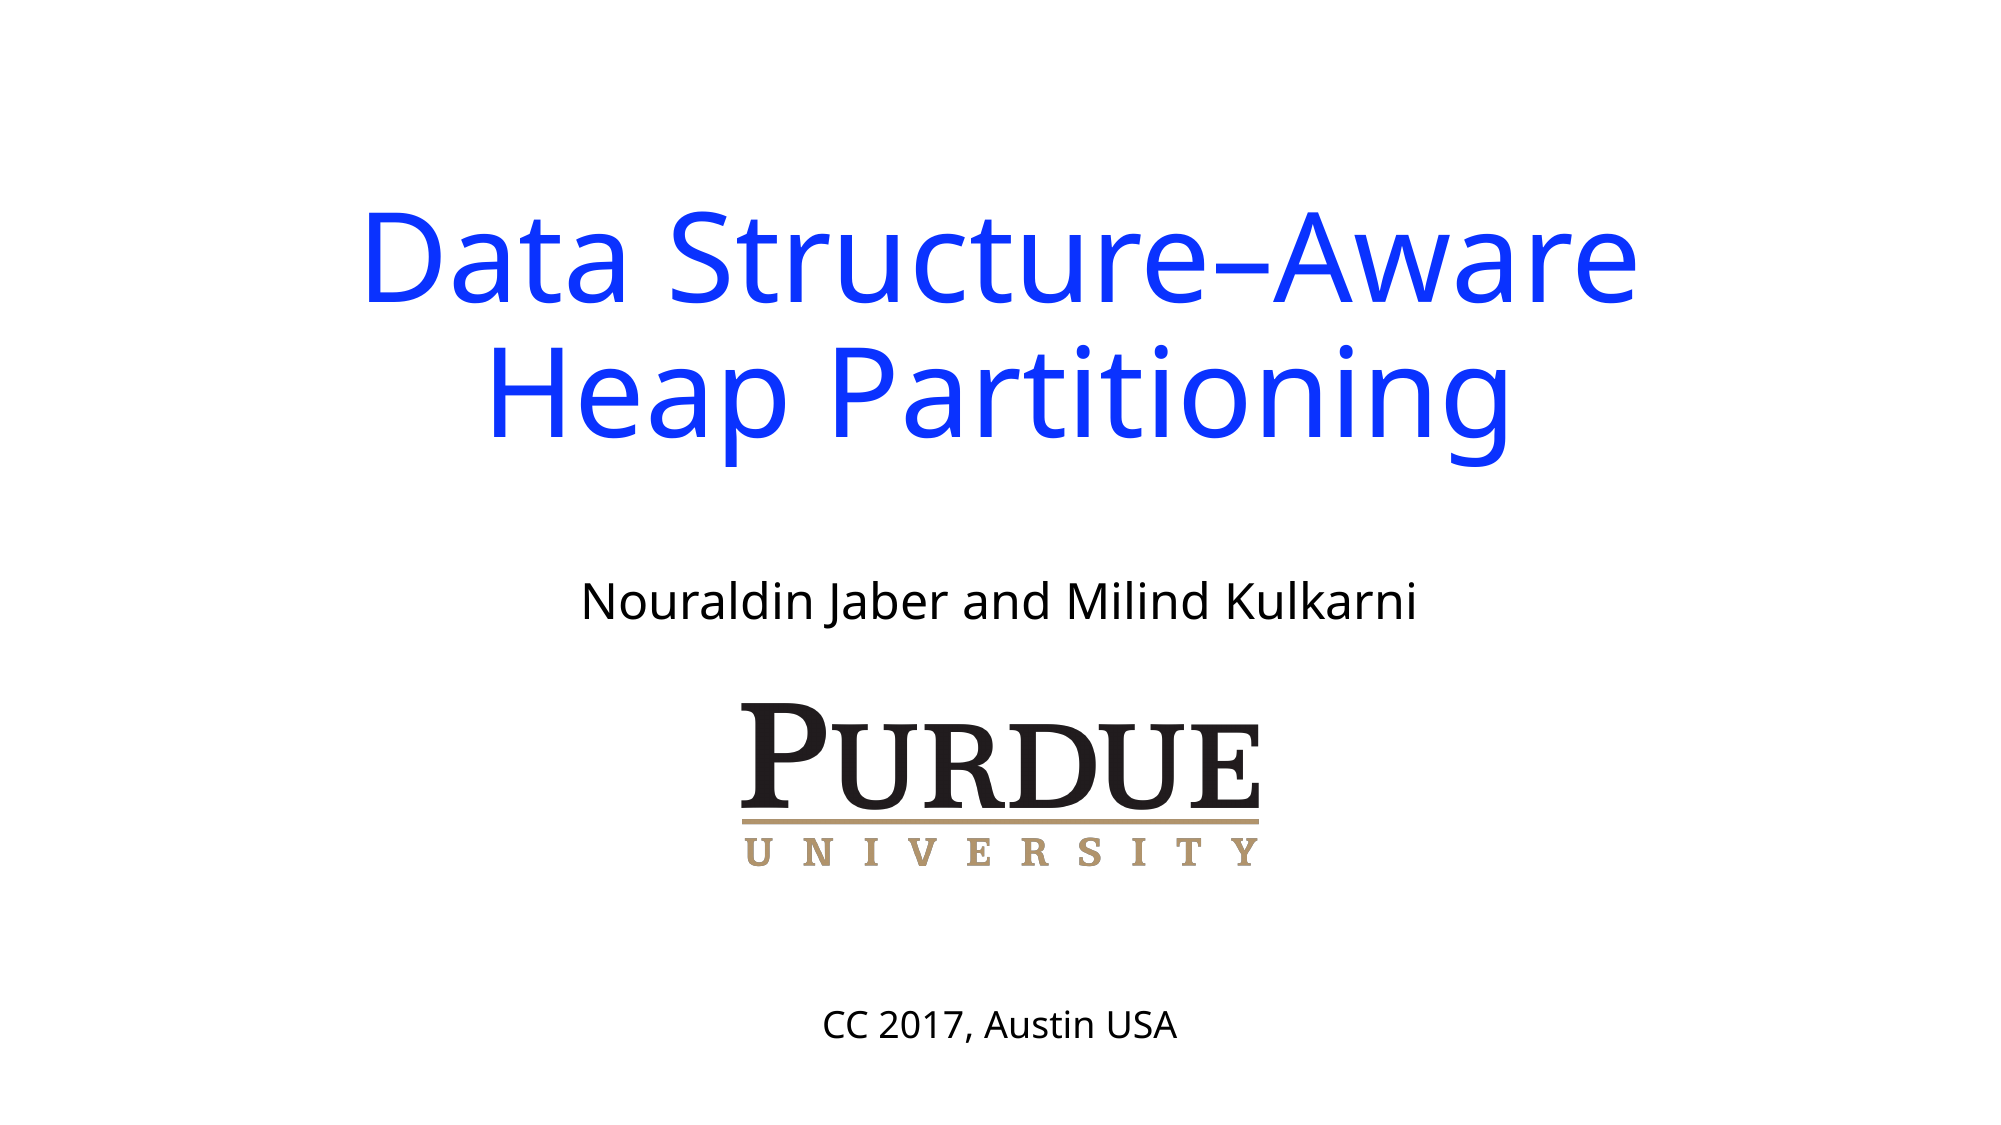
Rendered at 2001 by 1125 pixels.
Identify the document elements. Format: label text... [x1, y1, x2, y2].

title Data Structure–Aware Heap Partitioning [249, 80, 1750, 473]
subtitle Nouraldin Jaber and Milind Kulkarni [249, 487, 1750, 760]
text_box CC 2017, Austin USA [567, 993, 1433, 1054]
picture [736, 698, 1264, 871]
